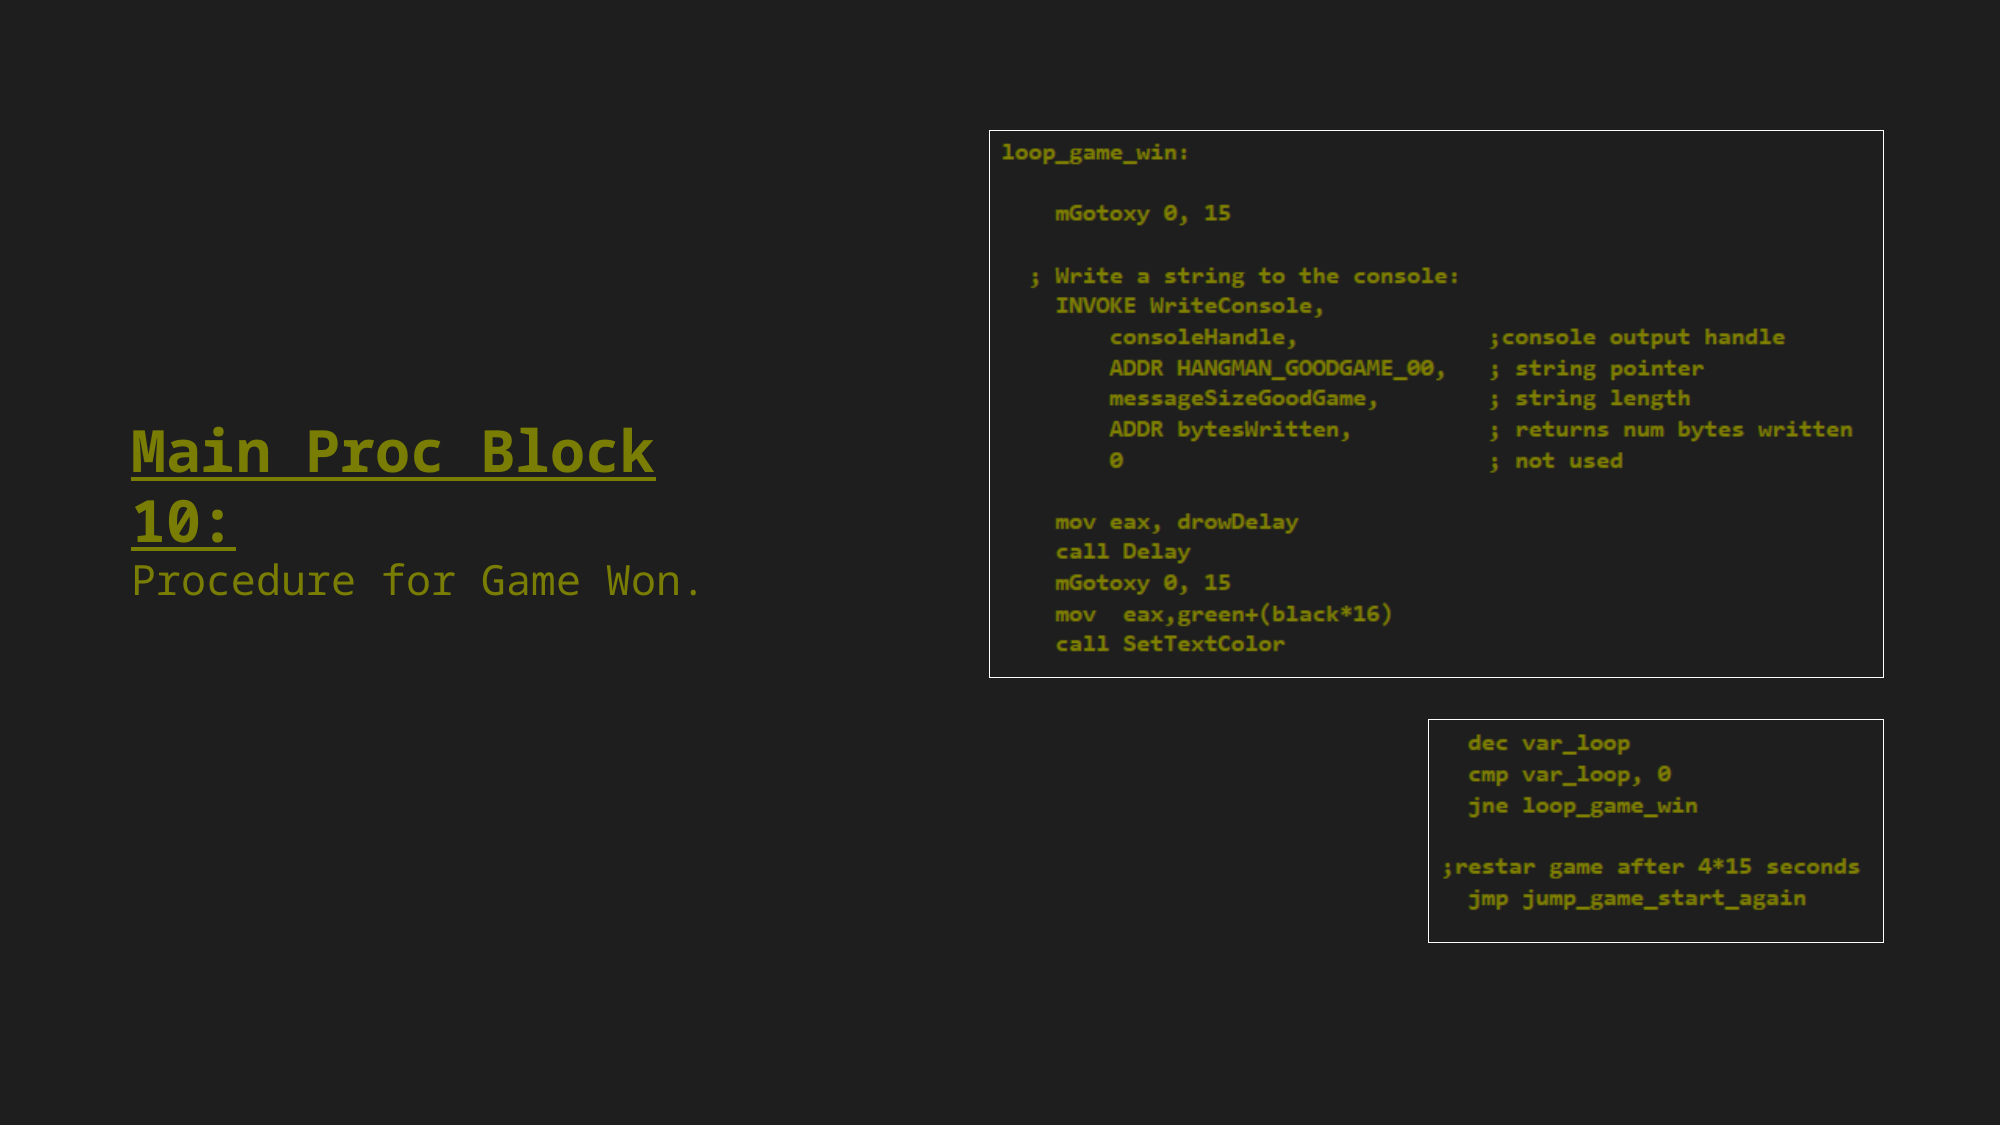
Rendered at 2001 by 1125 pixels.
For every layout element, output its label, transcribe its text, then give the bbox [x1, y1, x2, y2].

picture [989, 130, 1884, 678]
text_box Main Proc Block 10: Procedure for Game Won. [116, 406, 756, 612]
picture [1428, 719, 1884, 943]
